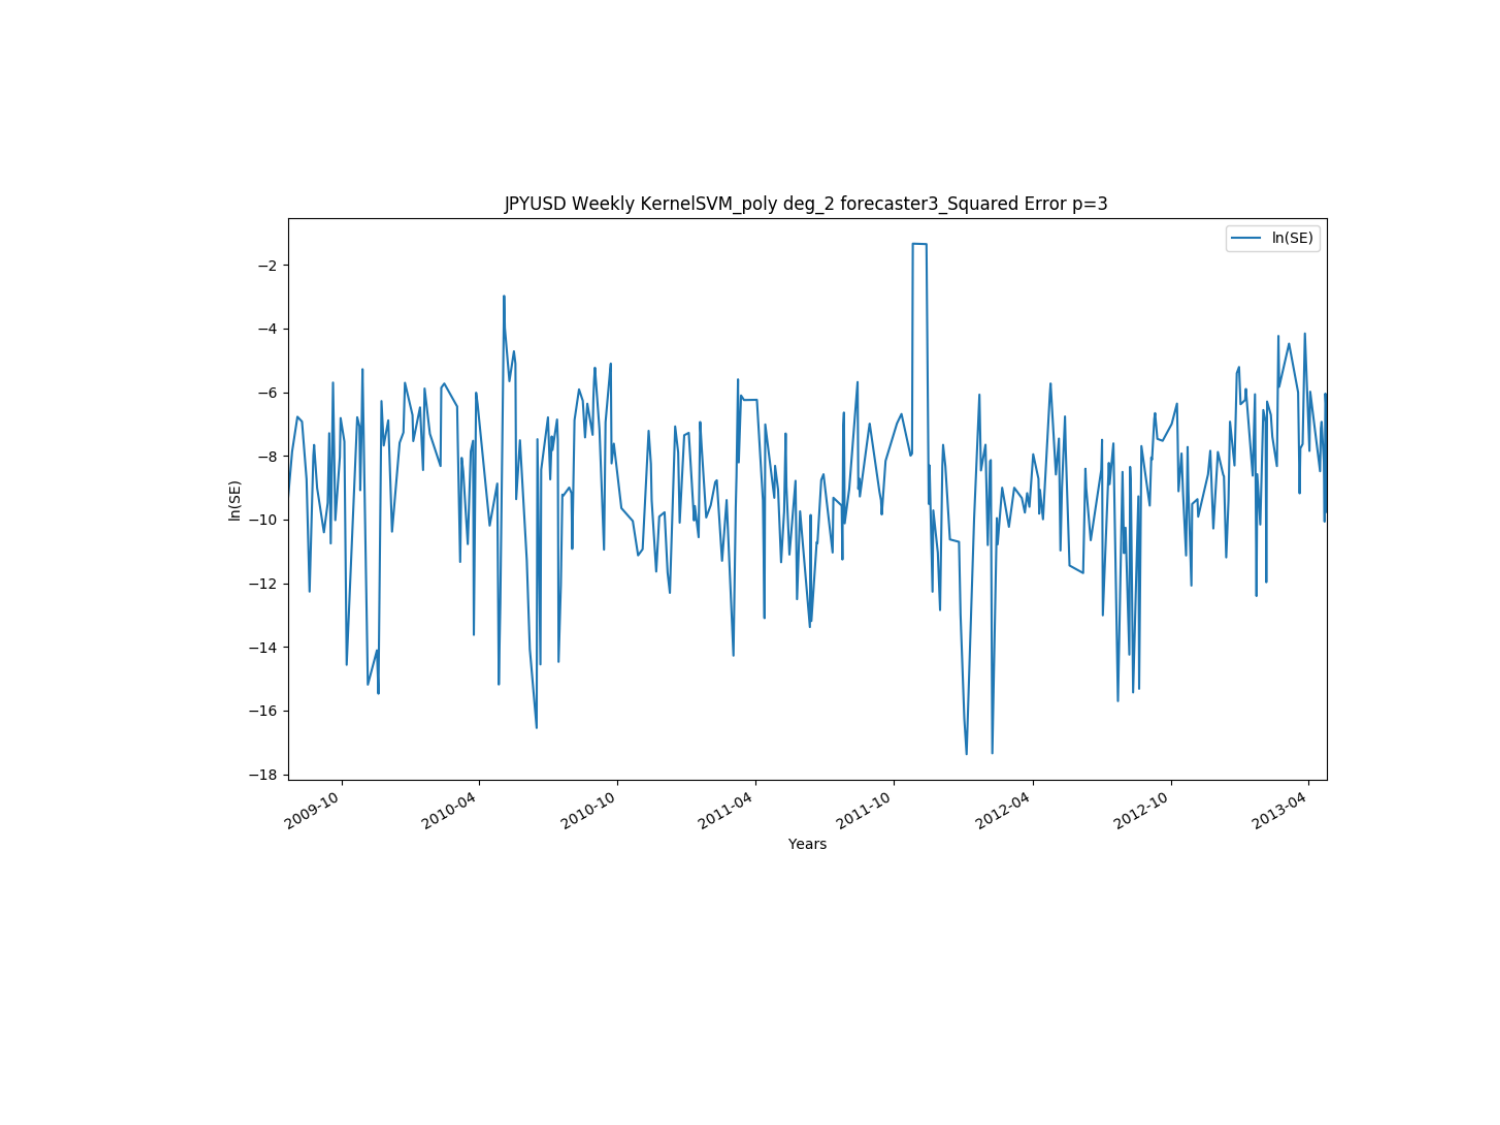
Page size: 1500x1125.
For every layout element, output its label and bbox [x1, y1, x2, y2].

picture [119, 119, 1461, 946]
